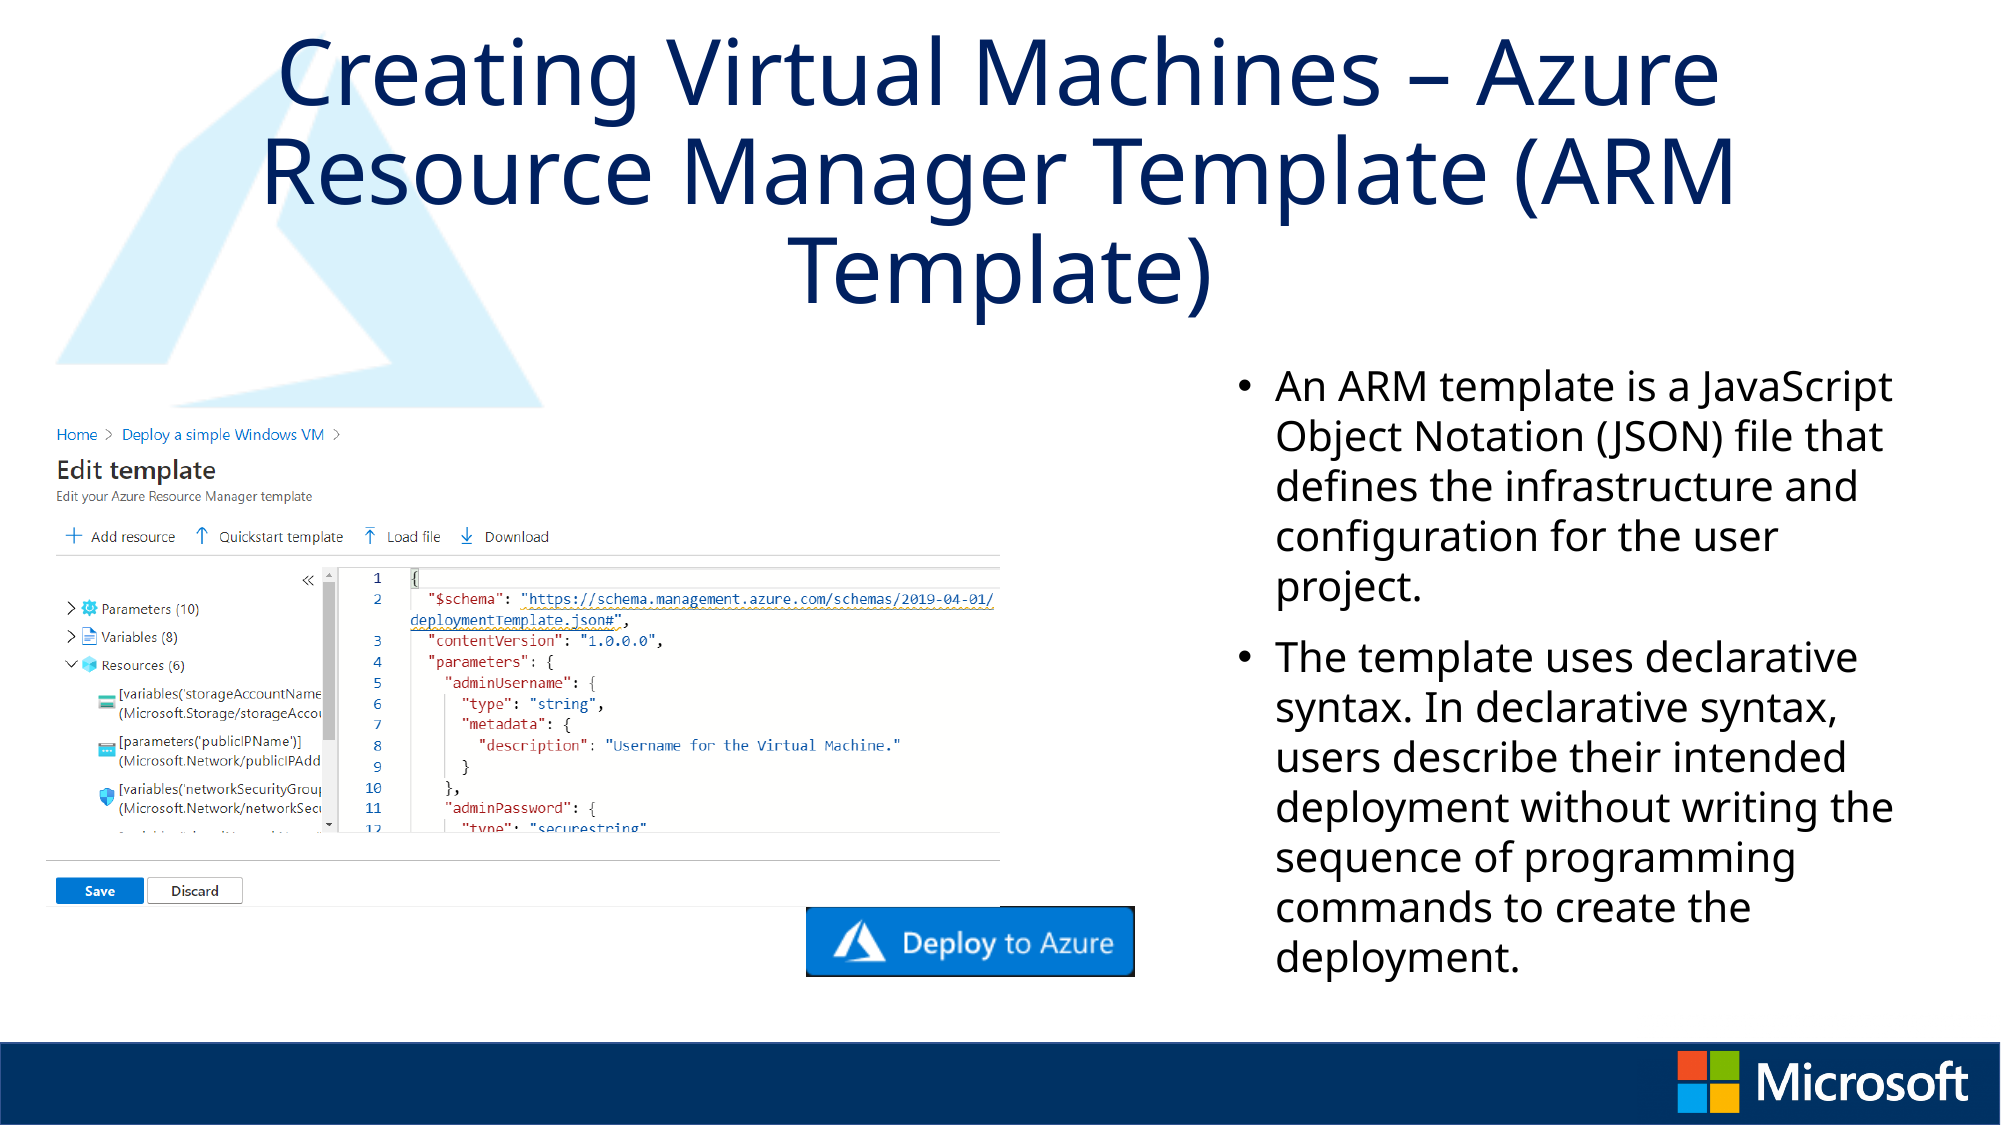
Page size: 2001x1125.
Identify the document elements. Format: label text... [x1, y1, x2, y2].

list An ARM template is a JavaScript Object Notation (JSON) file that defines the infrastructure and configuration for the user project. The template uses declarative syntax. In declarative syntax, users describe their intended deployment without writing the sequence of programming commands to create the deployment. [1222, 352, 1924, 1022]
picture [46, 423, 1135, 977]
title Creating Virtual Machines – Azure Resource Manager Template (ARM Template) [77, 33, 1924, 317]
picture [1637, 1013, 2001, 1125]
